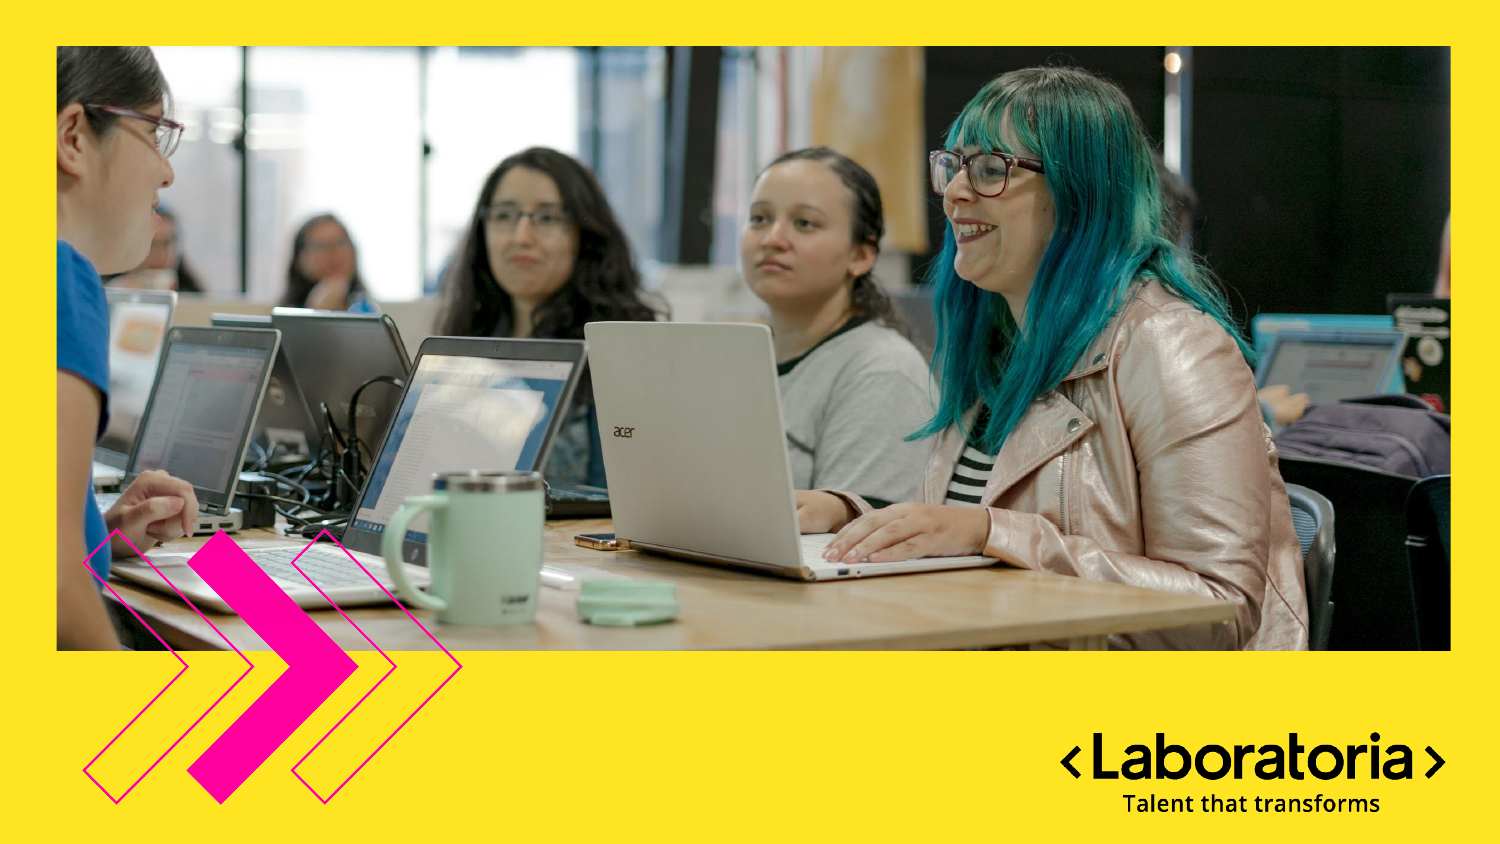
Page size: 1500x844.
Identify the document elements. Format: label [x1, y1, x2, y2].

picture [1025, 695, 1451, 844]
picture [56, 45, 1451, 805]
